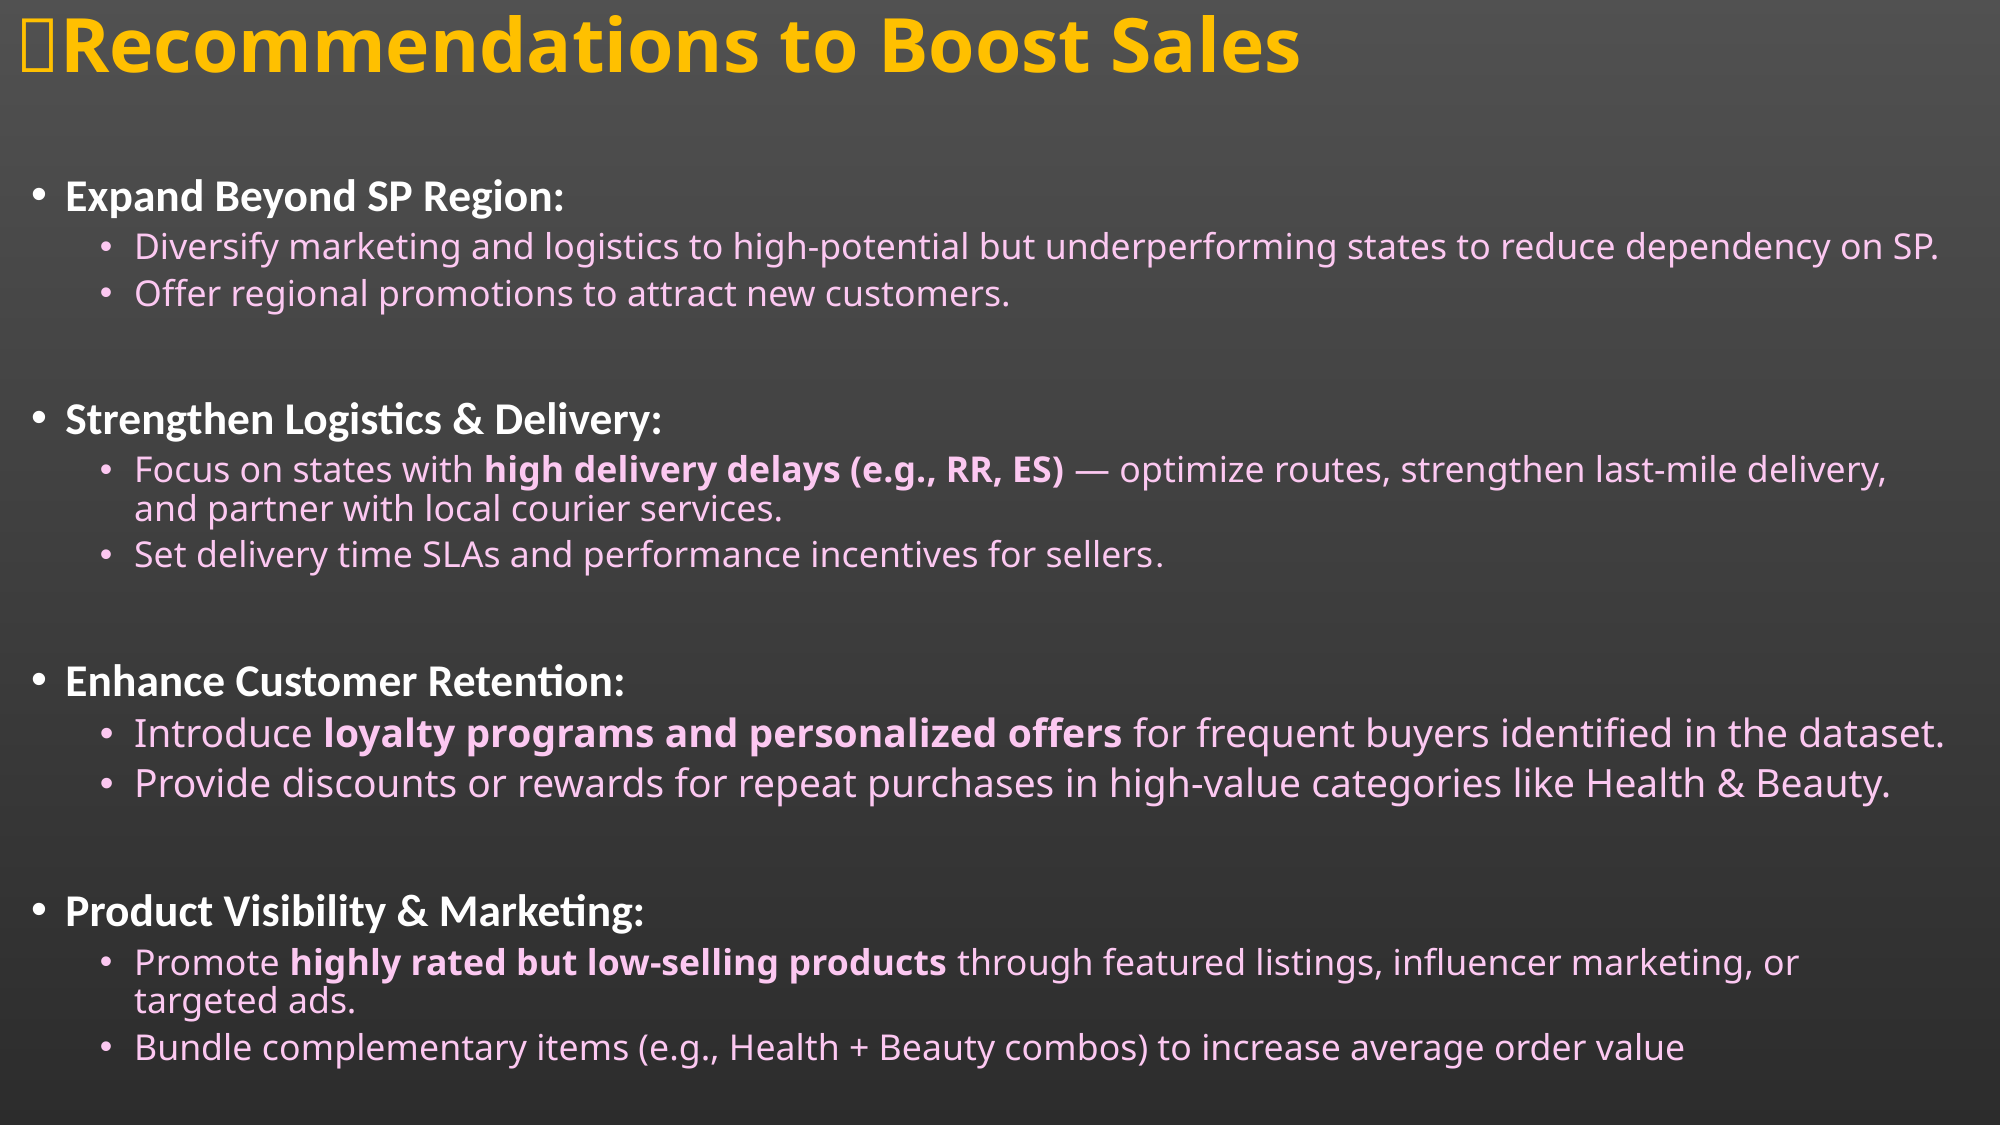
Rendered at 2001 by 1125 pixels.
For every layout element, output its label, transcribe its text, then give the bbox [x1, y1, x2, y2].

title 💡Recommendations to Boost Sales [0, 41, 1968, 147]
list Expand Beyond SP Region: Diversify marketing and logistics to high-potential but underperforming states to reduce dependency on SP. Offer regional promotions to attract new customers. Strengthen Logistics & Delivery: Focus on states with high delivery delays (e.g., RR, ES) — optimize routes, strengthen last-mile delivery, and partner with local courier services. Set delivery time SLAs and performance incentives for sellers. Enhance Customer Retention: Introduce loyalty programs and personalized offers for frequent buyers identified in the dataset. Provide discounts or rewards for repeat purchases in high-value categories like Health & Beauty. Product Visibility & Marketing: Promote highly rated but low-selling products through featured listings, influencer marketing, or targeted ads. Bundle complementary items (e.g., Health + Beauty combos) to increase average order value [16, 164, 1968, 1102]
